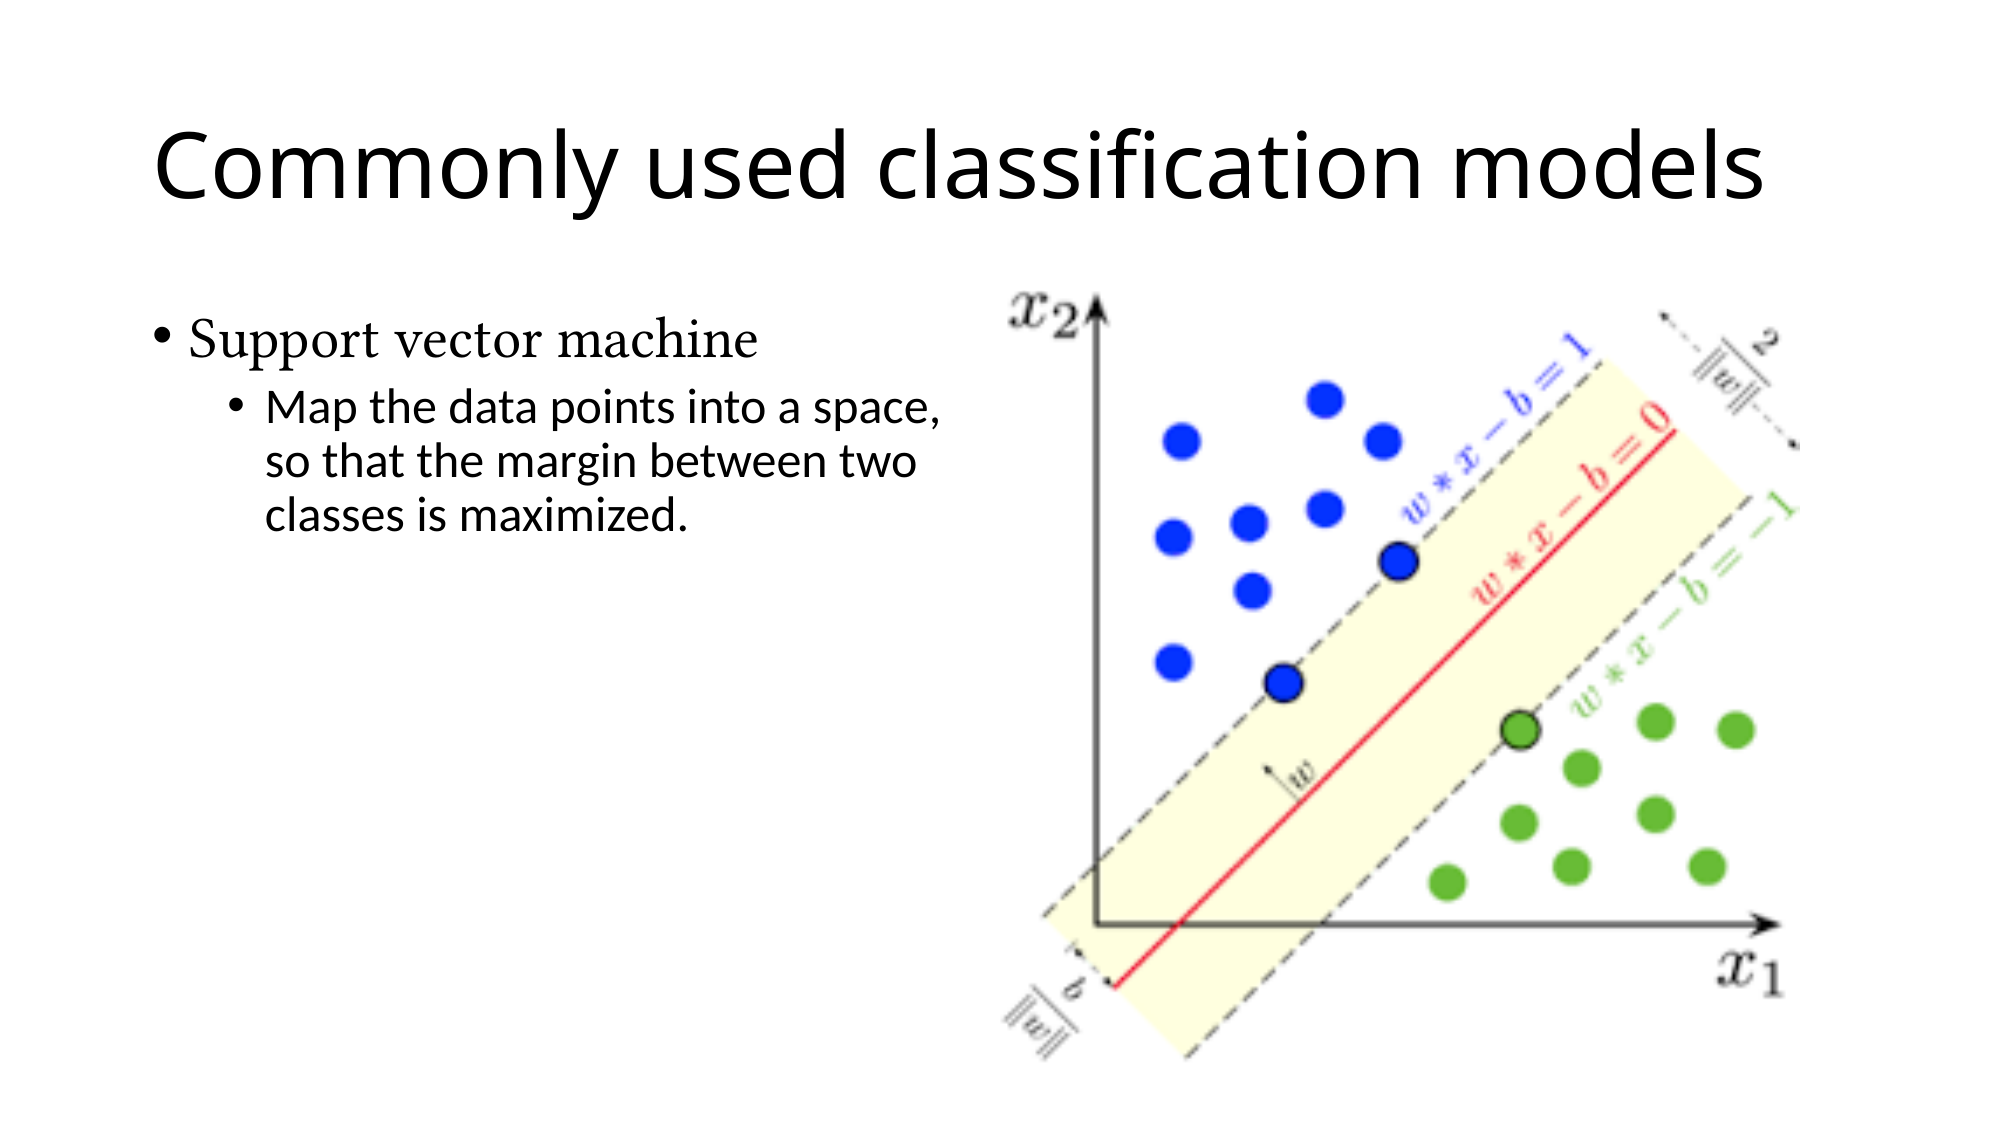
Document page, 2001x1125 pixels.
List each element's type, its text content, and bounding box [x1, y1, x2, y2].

title Commonly used classification models [137, 59, 1863, 278]
picture [999, 290, 1800, 1066]
list Support vector machine Map the data points into a space, so that the margin between two classes is maximized. [137, 299, 963, 1014]
